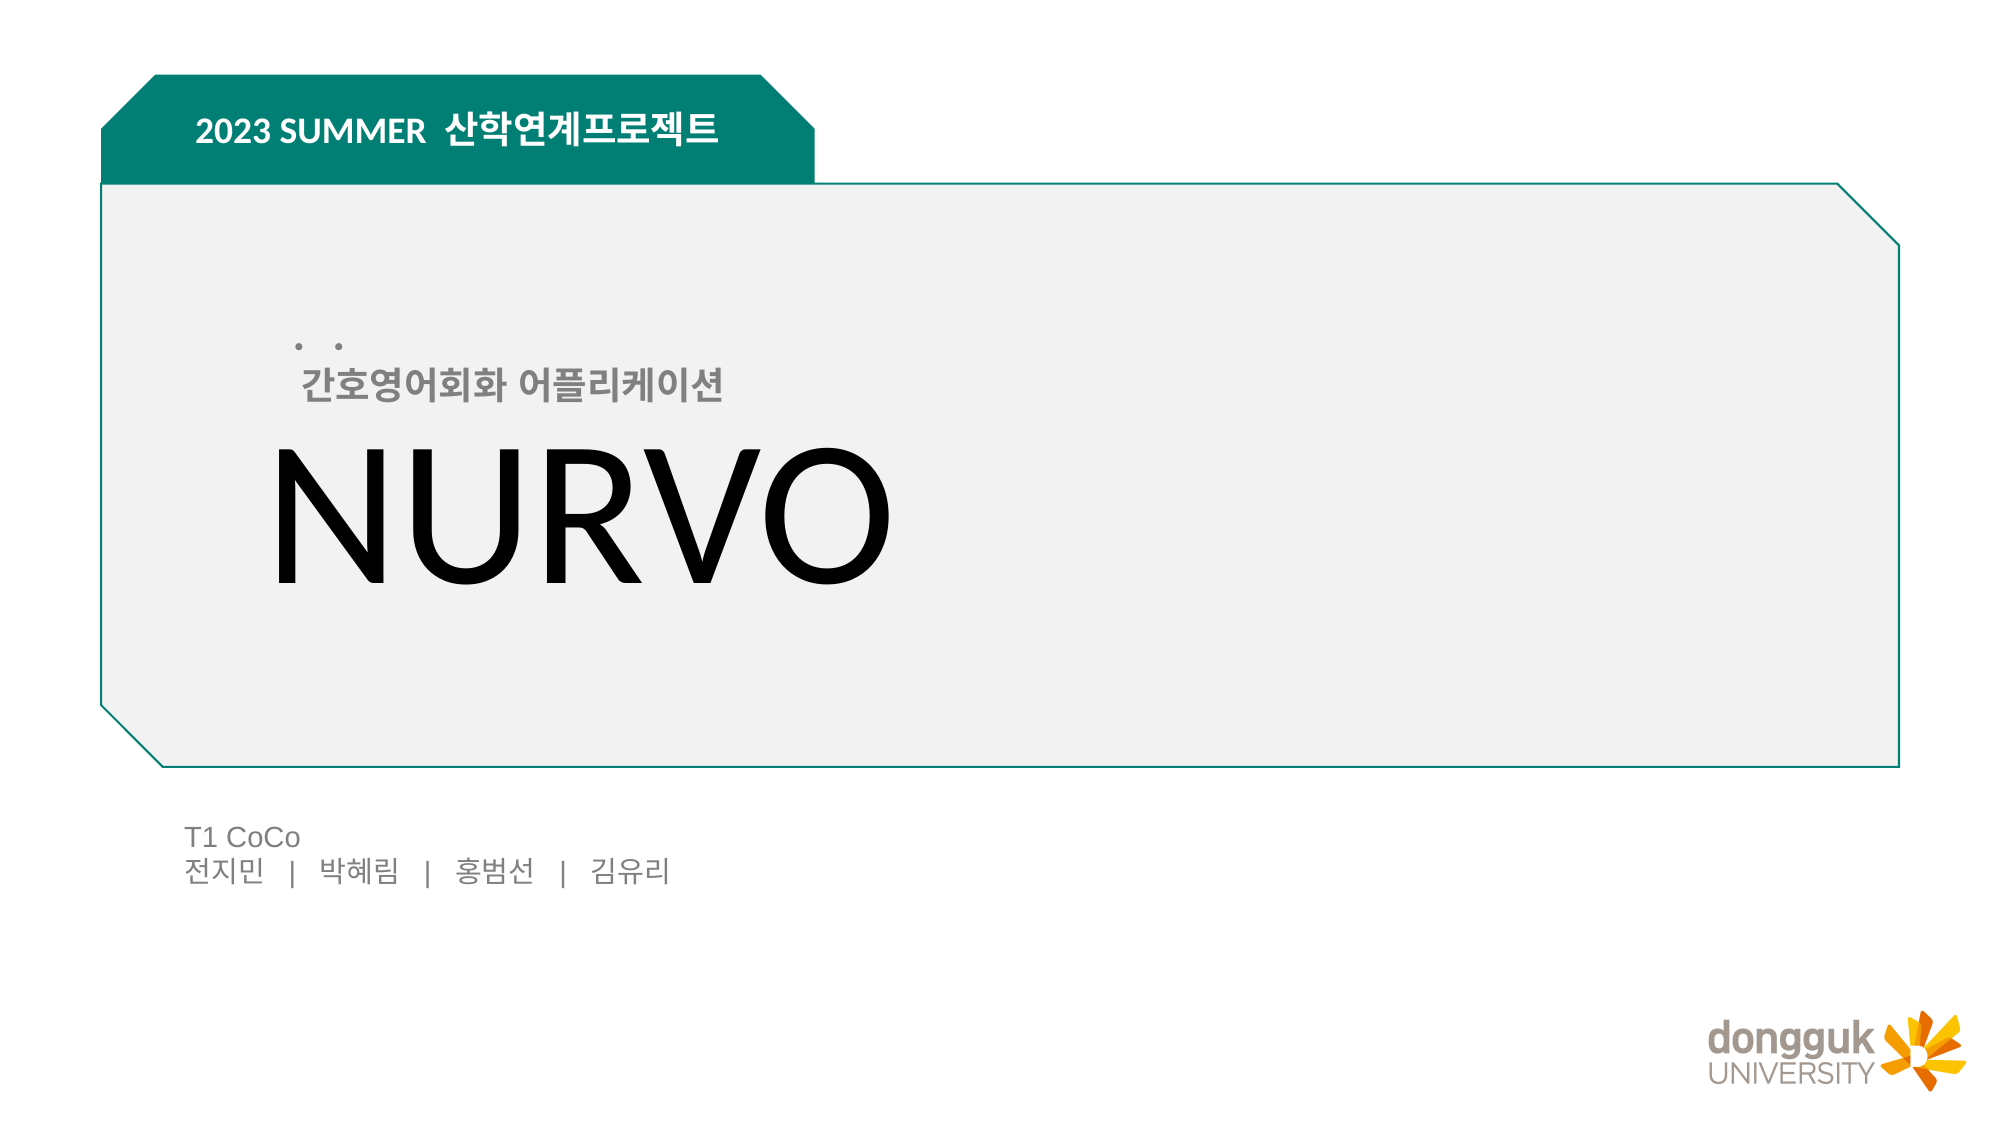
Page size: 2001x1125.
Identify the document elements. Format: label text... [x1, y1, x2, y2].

text_box [100, 73, 816, 184]
text_box [294, 342, 304, 352]
text_box 2023 SUMMER 산학연계프로젝트 [180, 98, 736, 159]
text_box [334, 342, 344, 352]
text_box [100, 182, 1901, 768]
picture [1687, 997, 1983, 1108]
title NURVO [249, 411, 1750, 636]
text_box 간호영어회화 어플리케이션 [286, 354, 741, 415]
text_box T1 CoCo 전지민 | 박혜림 | 홍범선 | 김유리 [169, 810, 687, 896]
